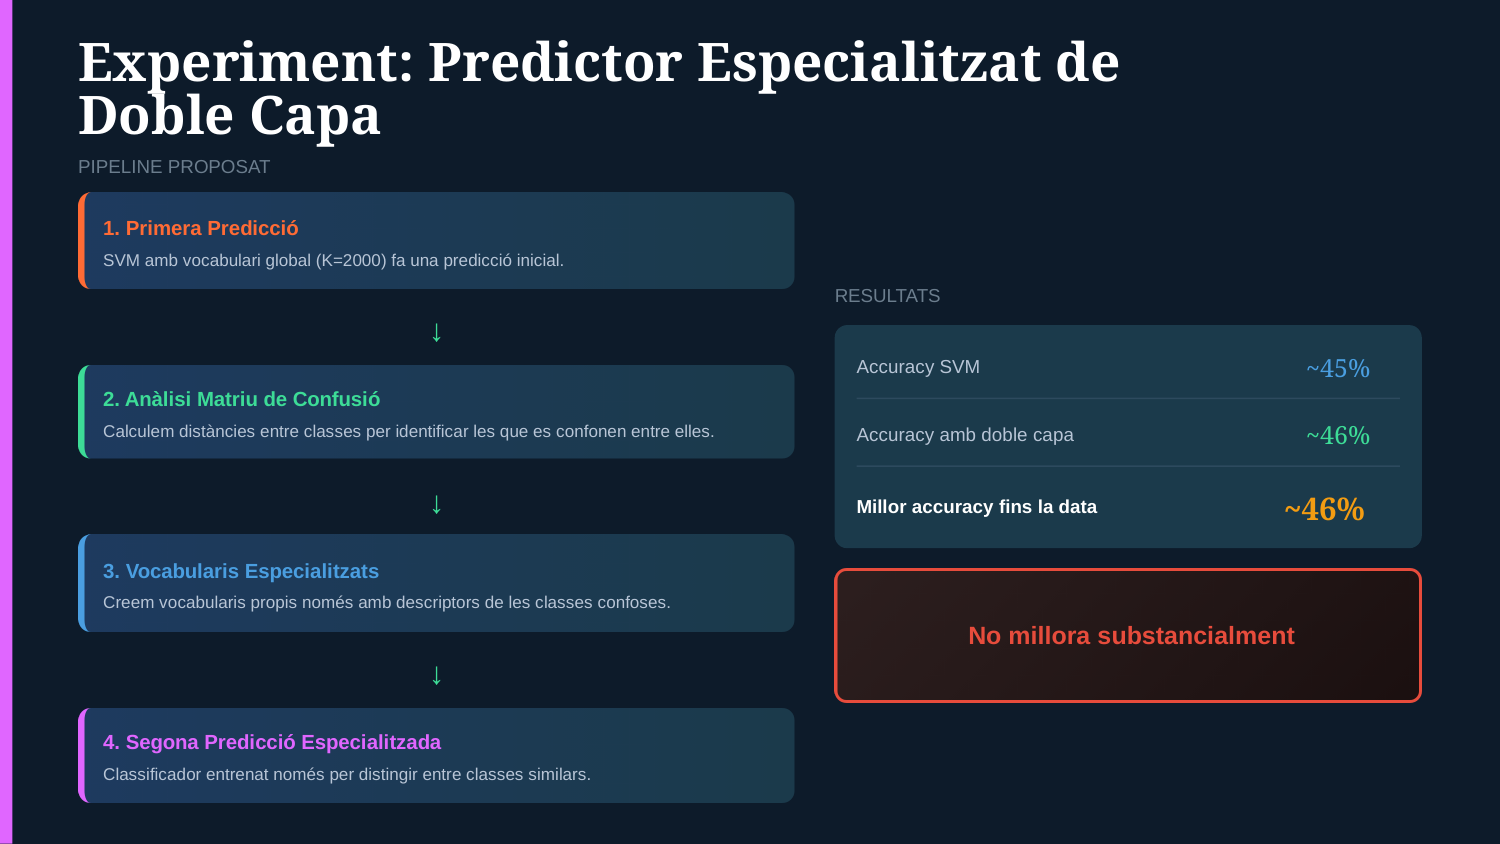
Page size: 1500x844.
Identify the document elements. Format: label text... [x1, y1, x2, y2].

text_box Accuracy amb doble capa [856, 419, 1132, 460]
text_box RESULTATS [834, 280, 1434, 307]
text_box ↓ [70, 475, 803, 520]
text_box Millor accuracy fins la data [856, 491, 1102, 524]
text_box ~46% [1306, 414, 1402, 449]
text_box [0, 0, 13, 844]
text_box PIPELINE PROPOSAT [78, 150, 810, 177]
text_box ↓ [70, 646, 803, 691]
text_box Experiment: Predictor Especialitzat de Doble Capa [78, 38, 1264, 93]
text_box [834, 325, 1422, 549]
picture [78, 706, 796, 803]
text_box ↓ [70, 304, 803, 349]
text_box Accuracy SVM [856, 351, 1004, 378]
text_box ~46% [1284, 482, 1402, 527]
picture [78, 363, 796, 460]
picture [78, 534, 796, 632]
picture [834, 566, 1422, 703]
text_box ~45% [1306, 346, 1402, 382]
picture [78, 192, 796, 289]
